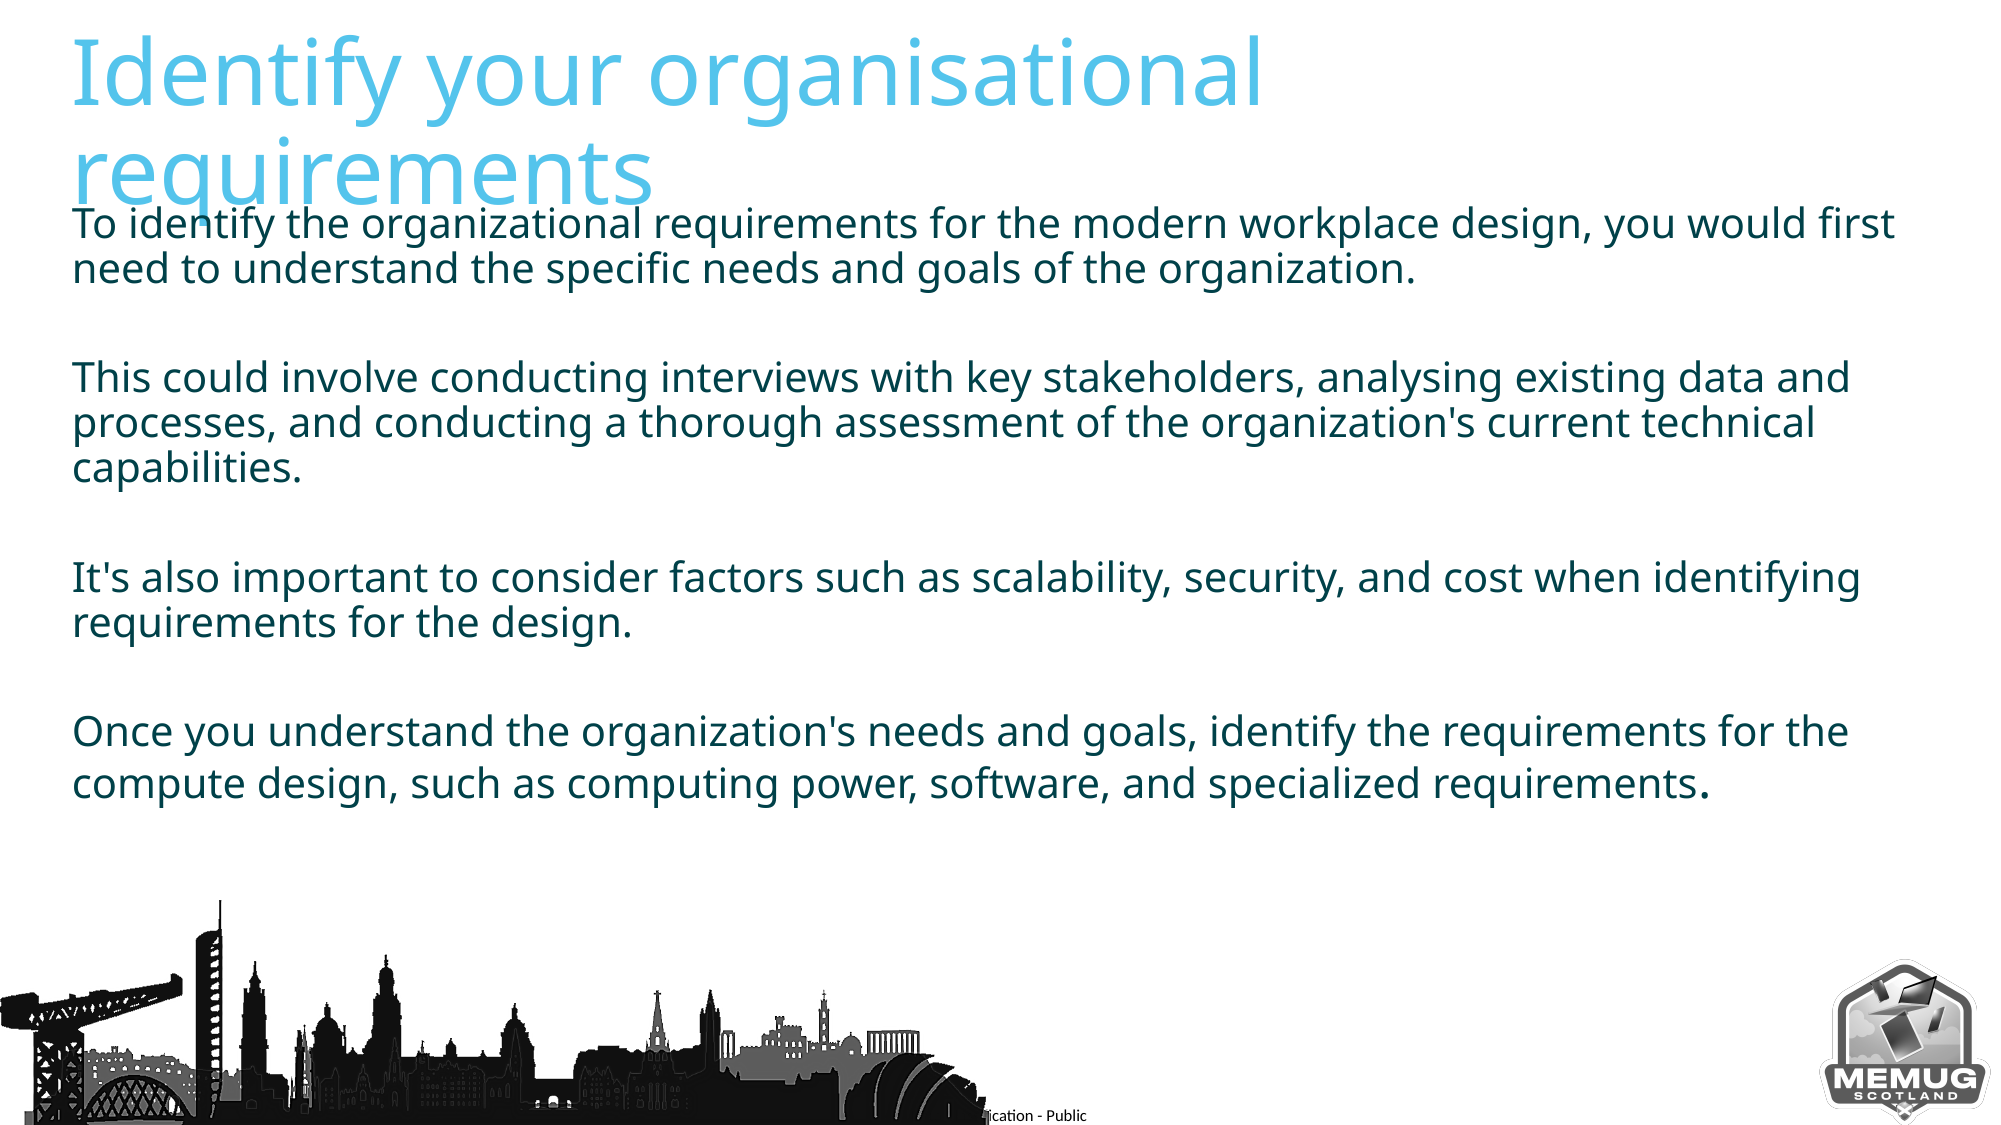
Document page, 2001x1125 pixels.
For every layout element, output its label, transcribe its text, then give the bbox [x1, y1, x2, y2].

list To identify the organizational requirements for the modern workplace design, you would first need to understand the specific needs and goals of the organization. This could involve conducting interviews with key stakeholders, analysing existing data and processes, and conducting a thorough assessment of the organization's current technical capabilities. It's also important to consider factors such as scalability, security, and cost when identifying requirements for the design. Once you understand the organization's needs and goals, identify the requirements for the compute design, such as computing power, software, and specialized requirements. [56, 195, 1933, 1019]
picture [0, 880, 1024, 1125]
title Identify your organisational requirements [56, 16, 1782, 195]
picture [1799, 937, 2000, 1125]
